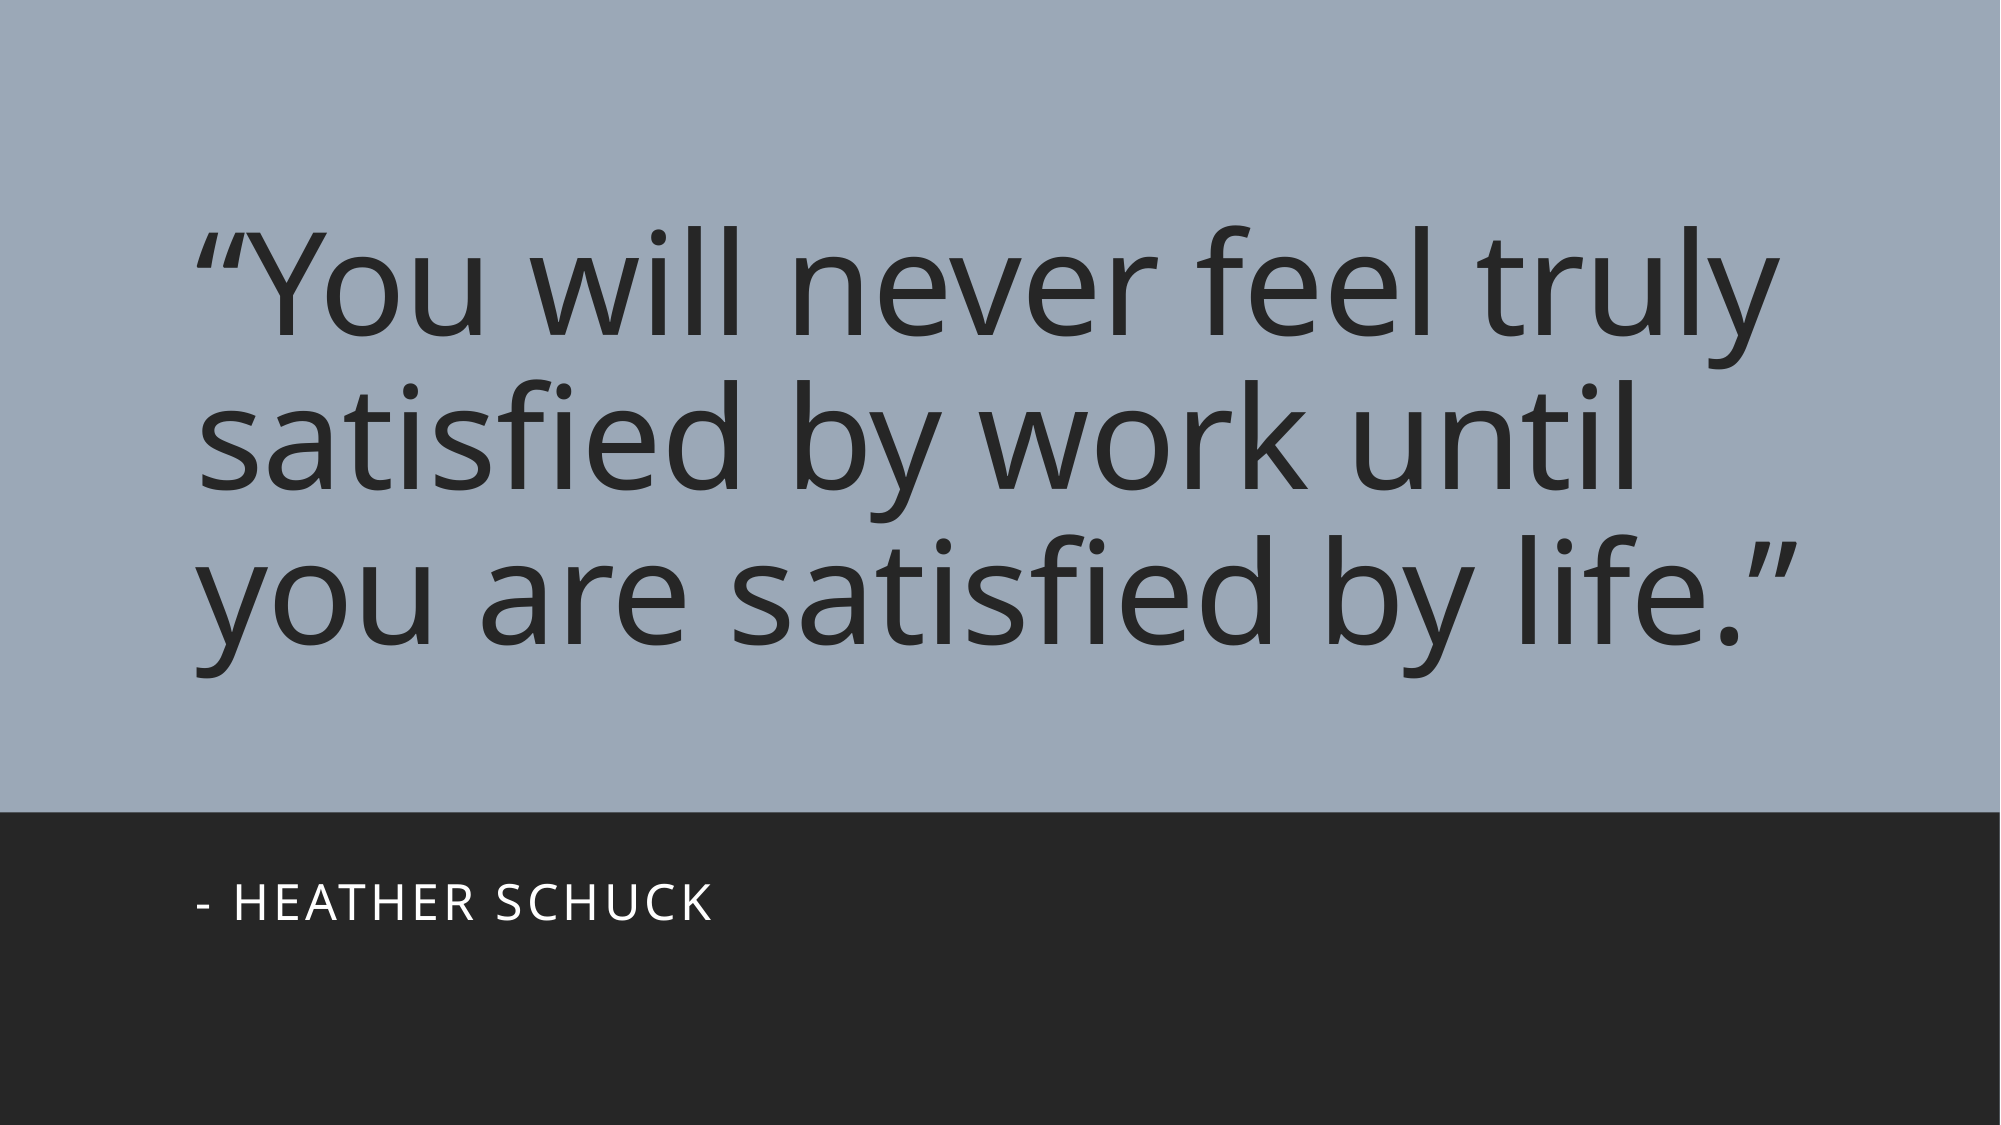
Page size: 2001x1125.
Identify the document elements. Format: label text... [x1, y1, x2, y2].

text_box [0, 811, 2000, 1125]
text_box [0, 0, 2000, 811]
title “You will never feel truly satisfied by work until you are satisfied by life.” [180, 124, 1830, 763]
subtitle - Heather schuck [180, 857, 1831, 1045]
